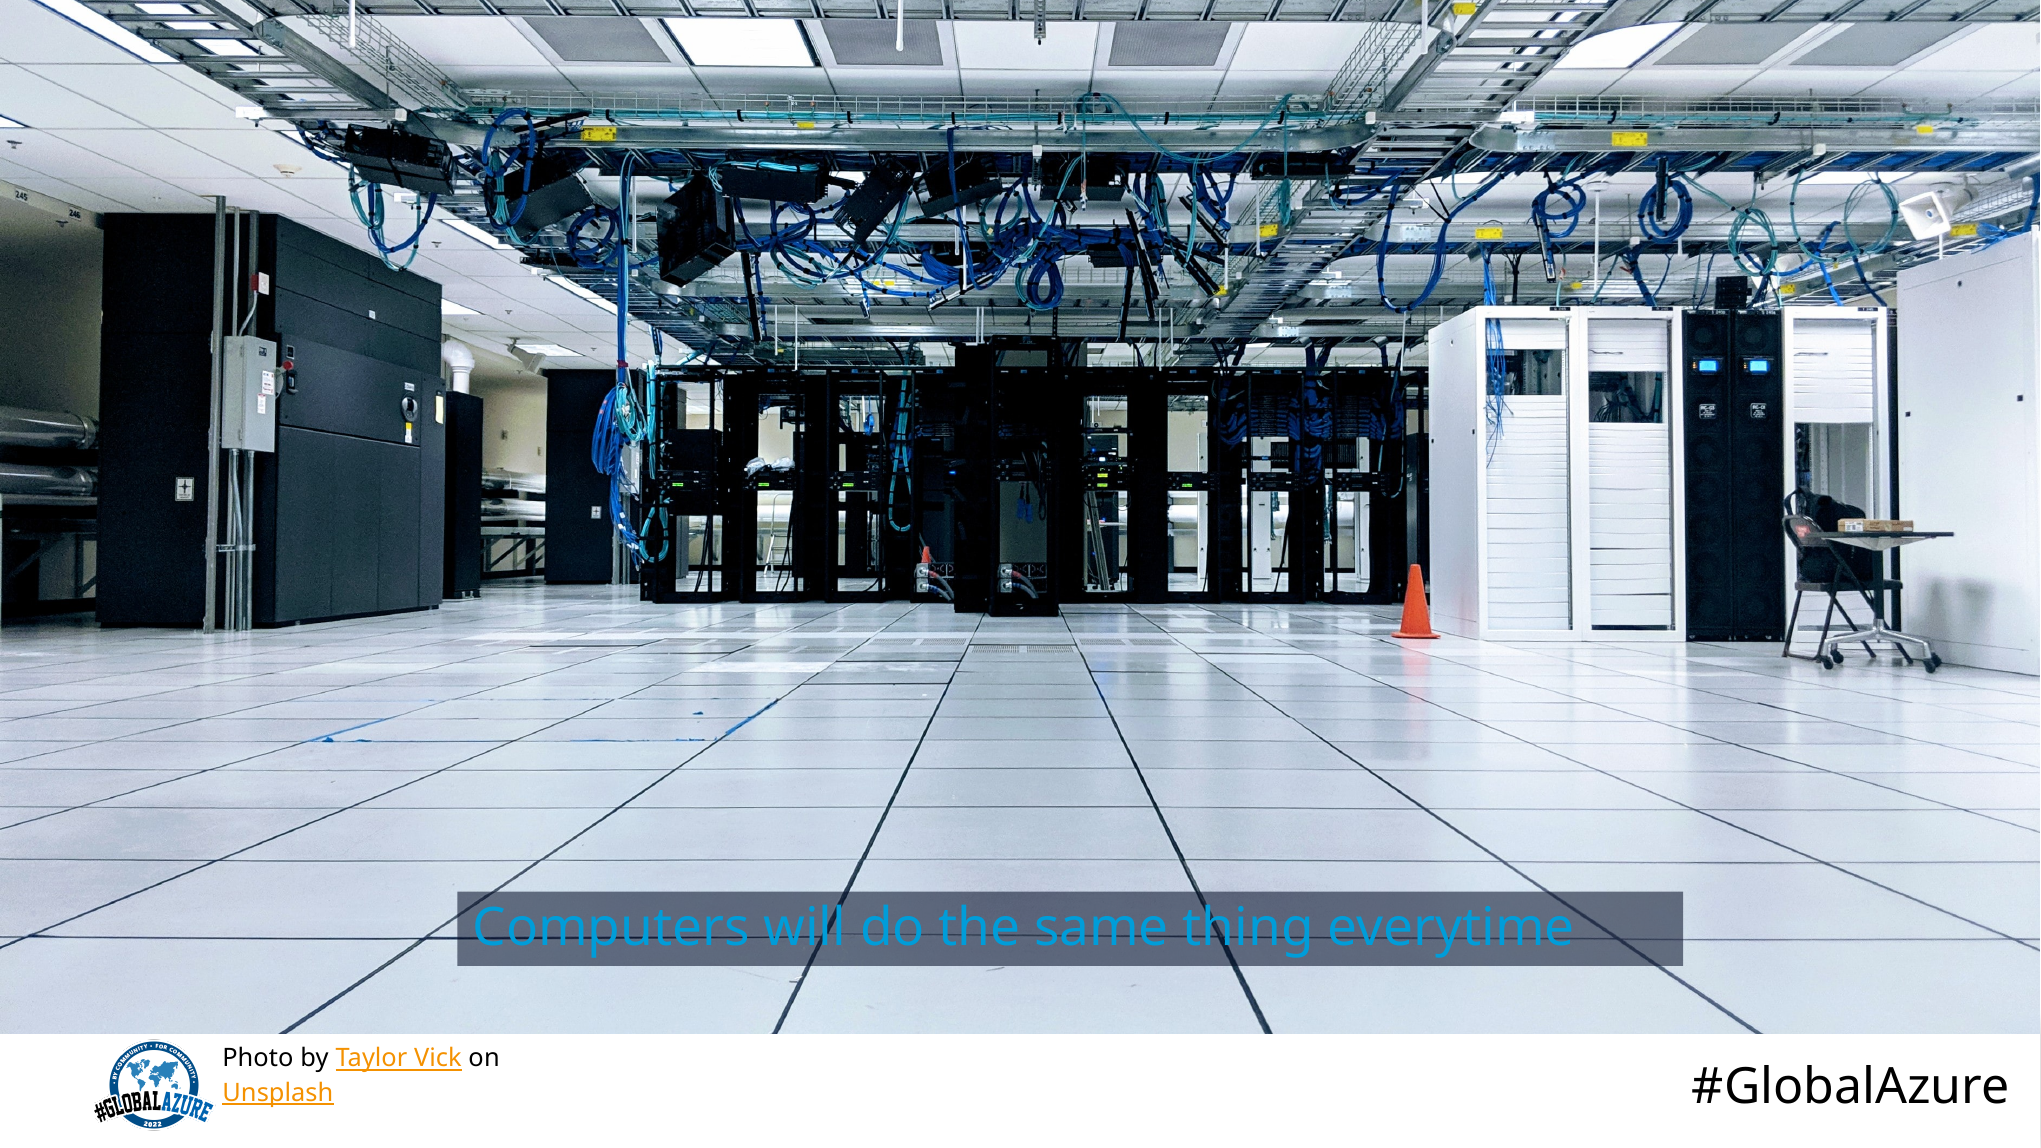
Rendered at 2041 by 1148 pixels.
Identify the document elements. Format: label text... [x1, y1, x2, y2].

picture [90, 1037, 217, 1134]
text_box Photo by Taylor Vick on Unsplash [207, 1034, 630, 1118]
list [0, 0, 2040, 1034]
